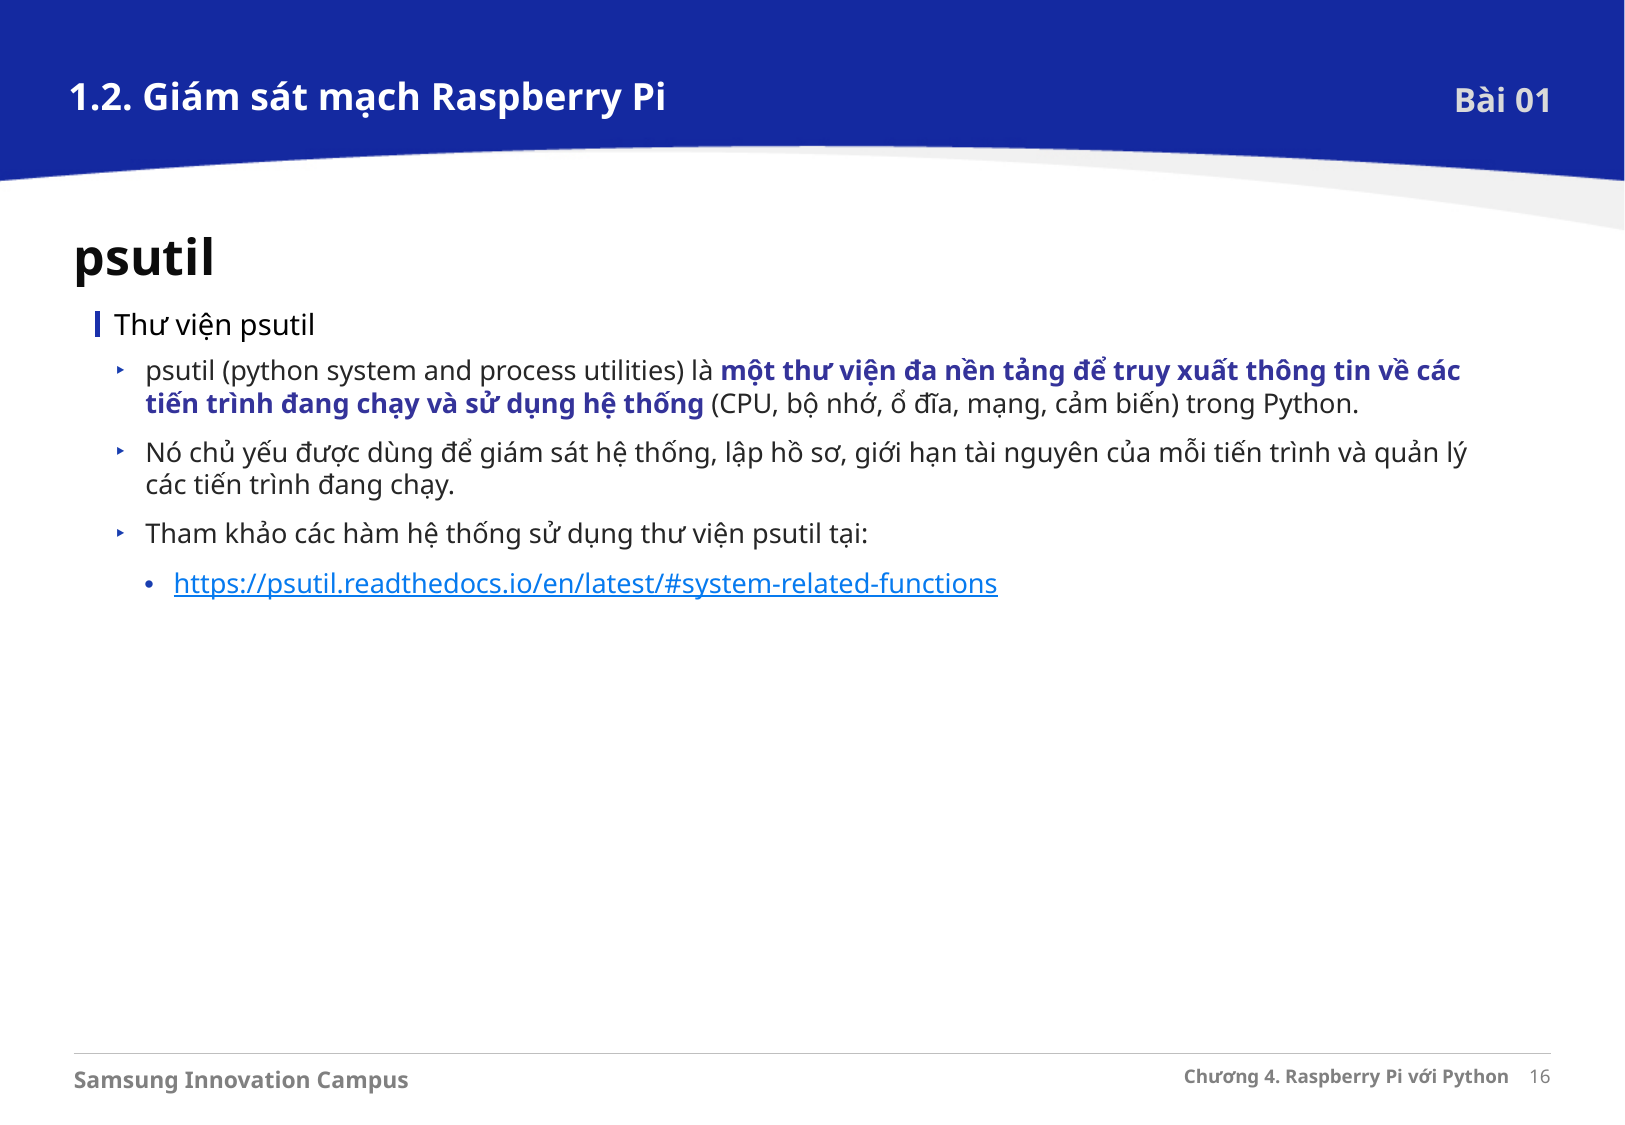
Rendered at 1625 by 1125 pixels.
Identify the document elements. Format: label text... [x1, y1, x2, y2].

picture [0, 0, 1625, 1125]
text_box Bài 01 [1422, 78, 1554, 119]
text_box psutil [73, 224, 1552, 287]
text_box Thư viện psutil [94, 305, 1510, 342]
text_box 1.2. Giám sát mạch Raspberry Pi [67, 72, 1025, 119]
text_box psutil (python system and process utilities) là một thư viện đa nền tảng để truy xuất thông tin về các tiến trình đang chạy và sử dụng hệ thống (CPU, bộ nhớ, ổ đĩa, mạng, cảm biến) trong Python. Nó chủ yếu được dùng để giám sát hệ thống, lập hồ sơ, giới hạn tài nguyên của mỗi tiến trình và quản lý các tiến trình đang chạy. Tham khảo các hàm hệ thống sử dụng thư viện psutil tại: https://psutil.readthedocs.io/en/latest/#system-related-functions [114, 341, 1510, 615]
